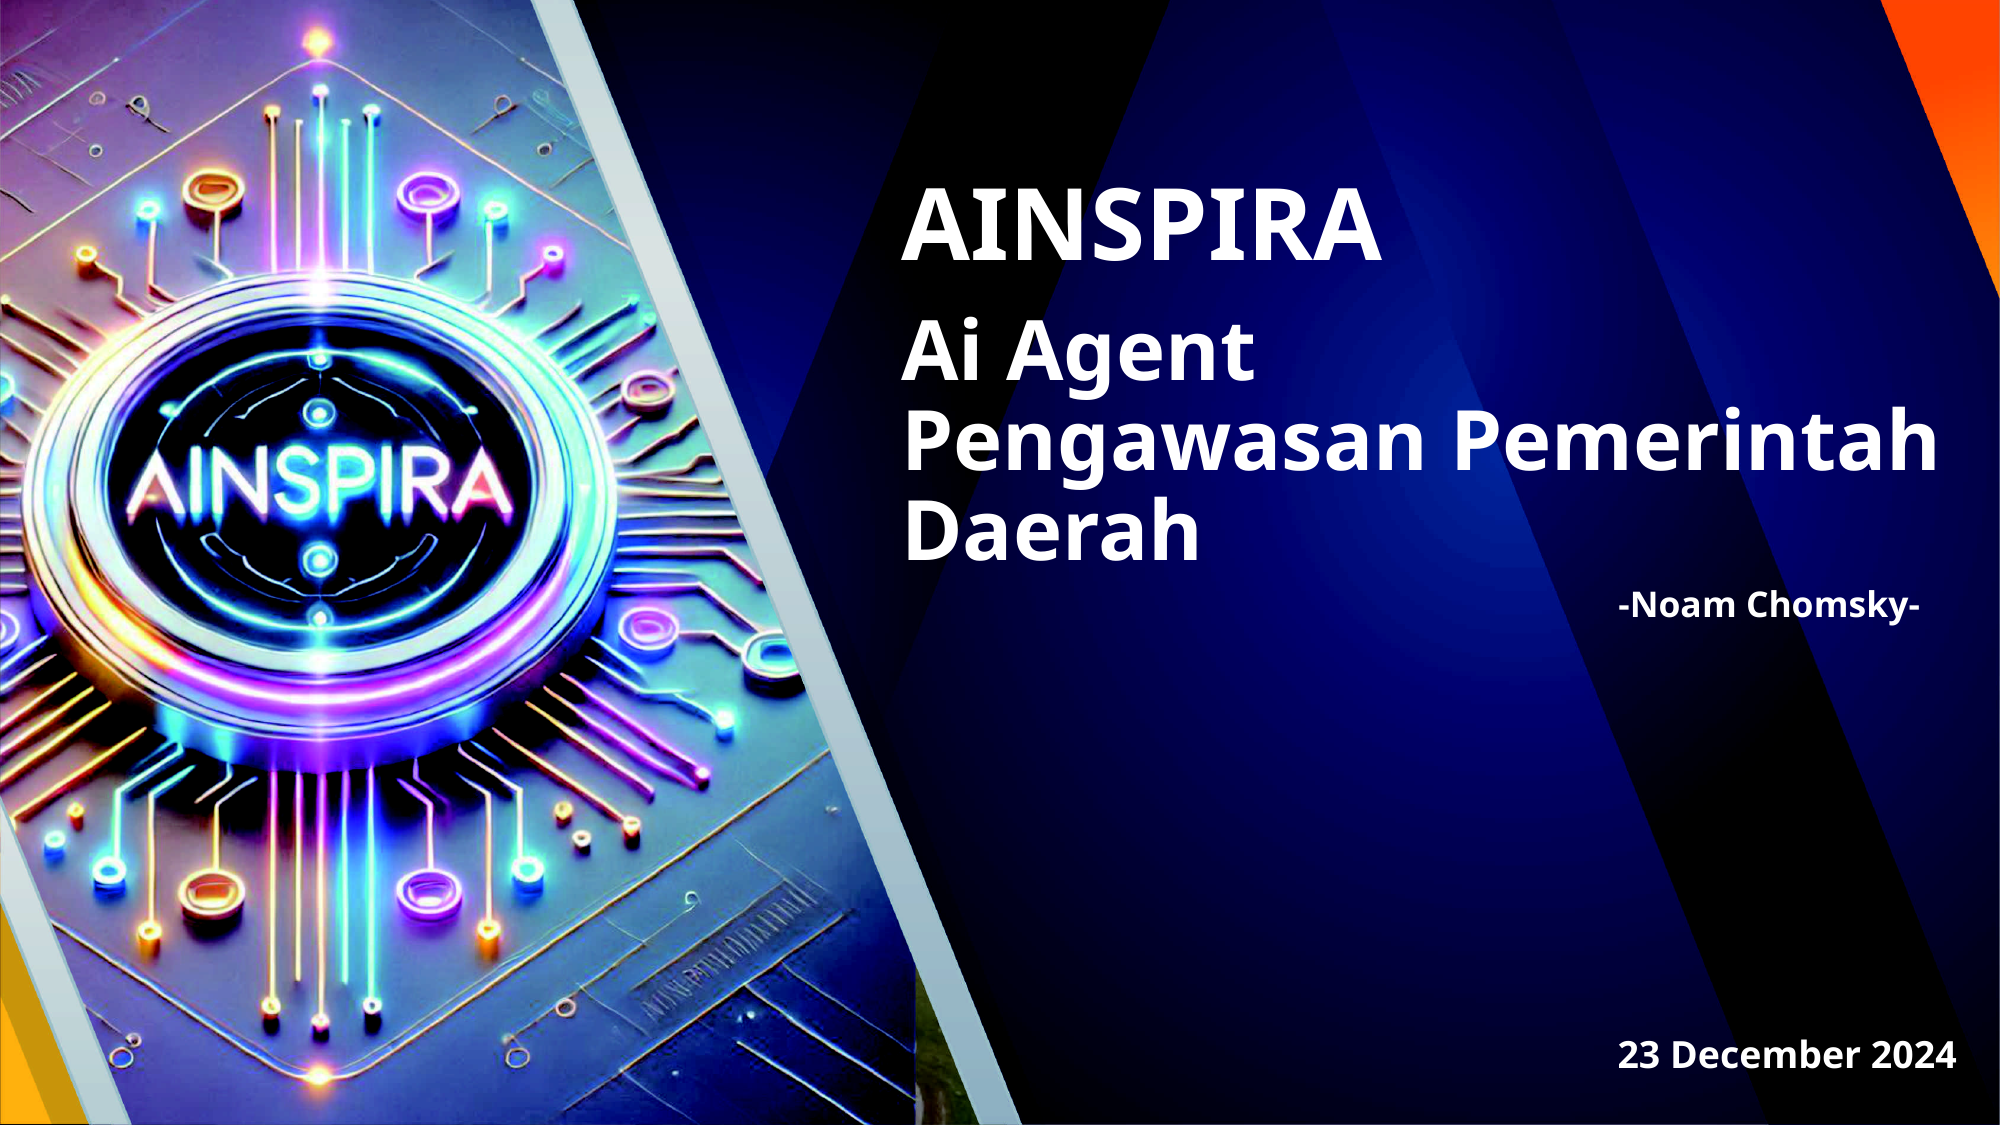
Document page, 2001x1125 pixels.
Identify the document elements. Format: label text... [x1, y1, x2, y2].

title AINSPIRA Ai Agent Pengawasan Pemerintah Daerah [886, 276, 1971, 587]
text_box -Noam Chomsky- [1585, 562, 1936, 633]
picture [0, 0, 2000, 1125]
text_box 23 December 2024 [1531, 1014, 1973, 1085]
